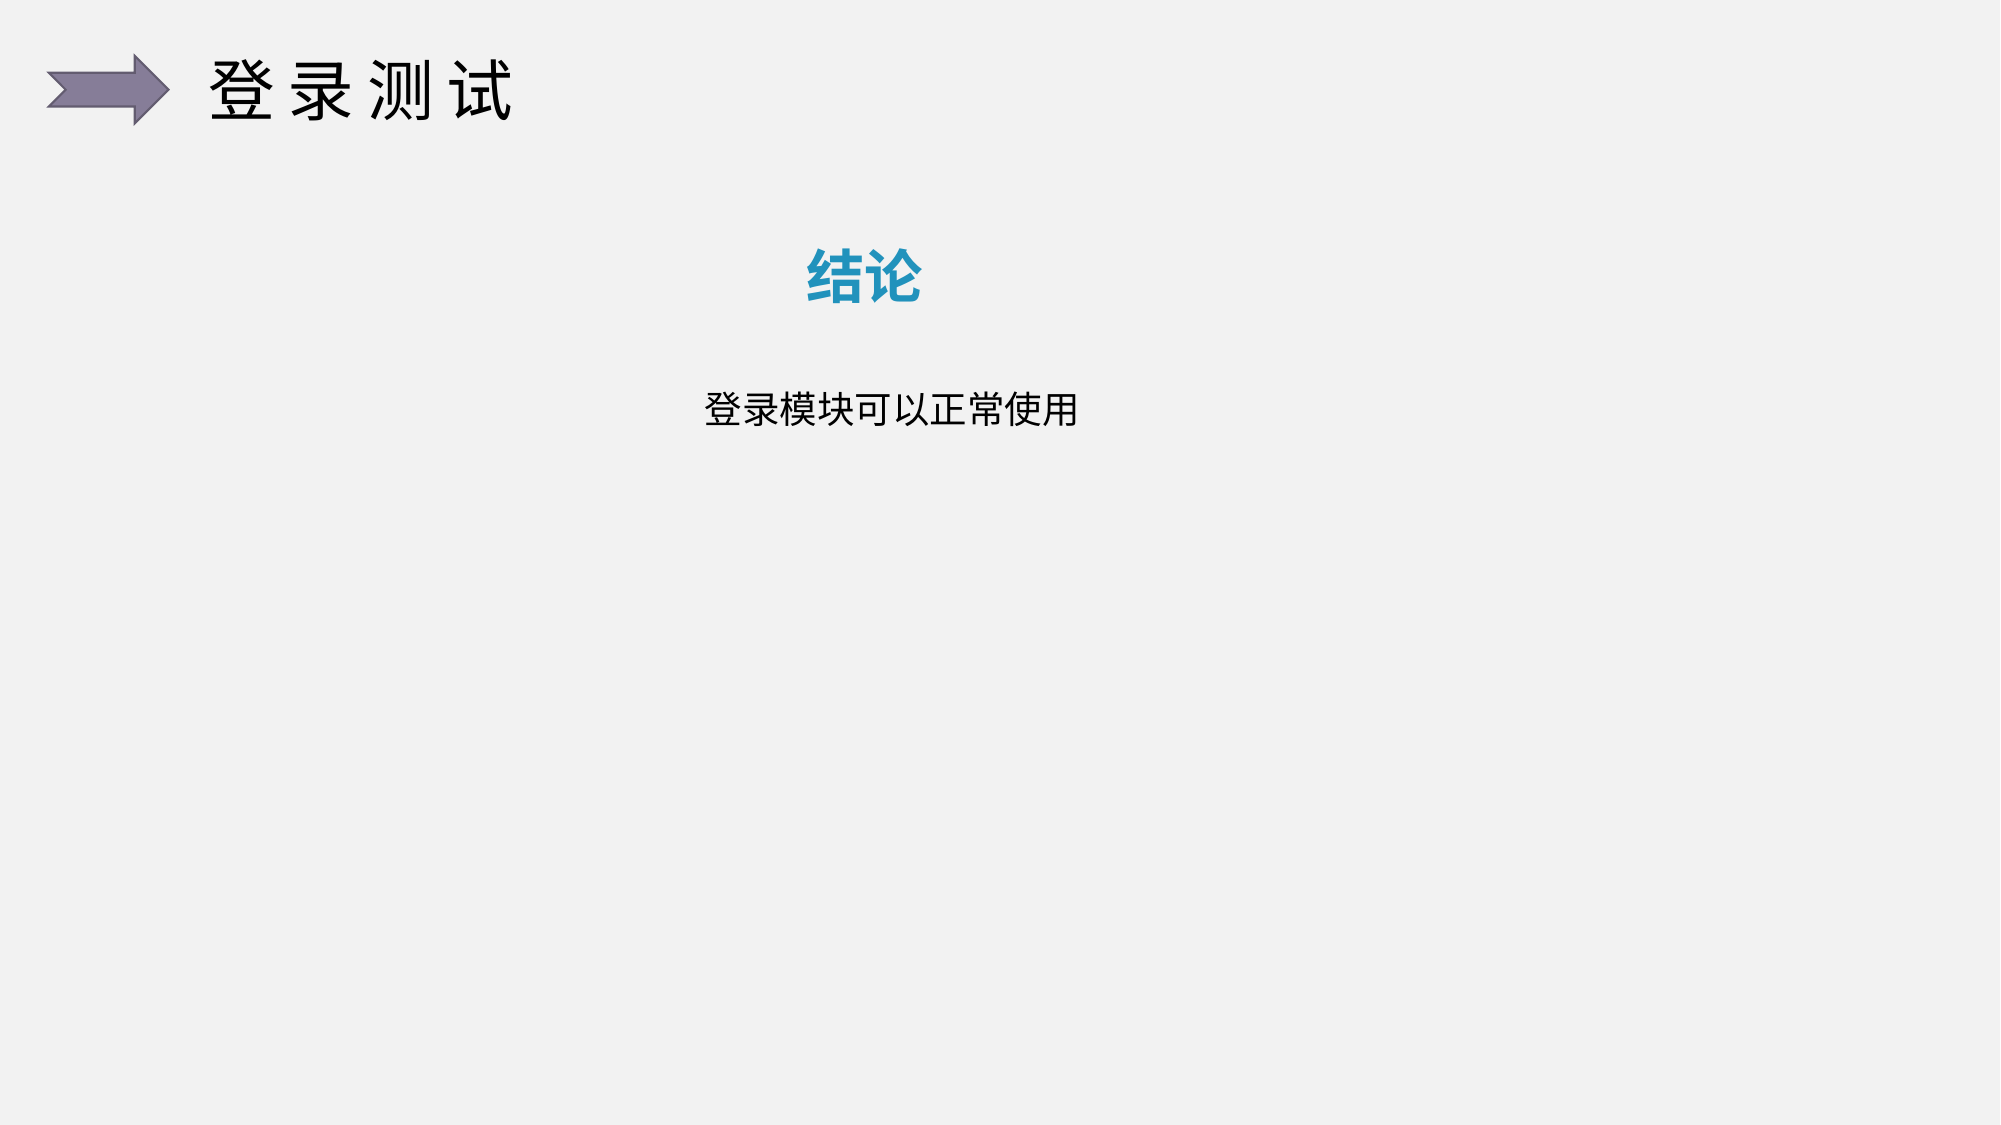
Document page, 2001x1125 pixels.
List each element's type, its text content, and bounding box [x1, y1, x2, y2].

text_box 登录模块可以正常使用 [689, 378, 1095, 438]
text_box 结论 [658, 245, 1072, 356]
text_box 登录测试 [193, 41, 789, 137]
text_box [46, 53, 170, 126]
